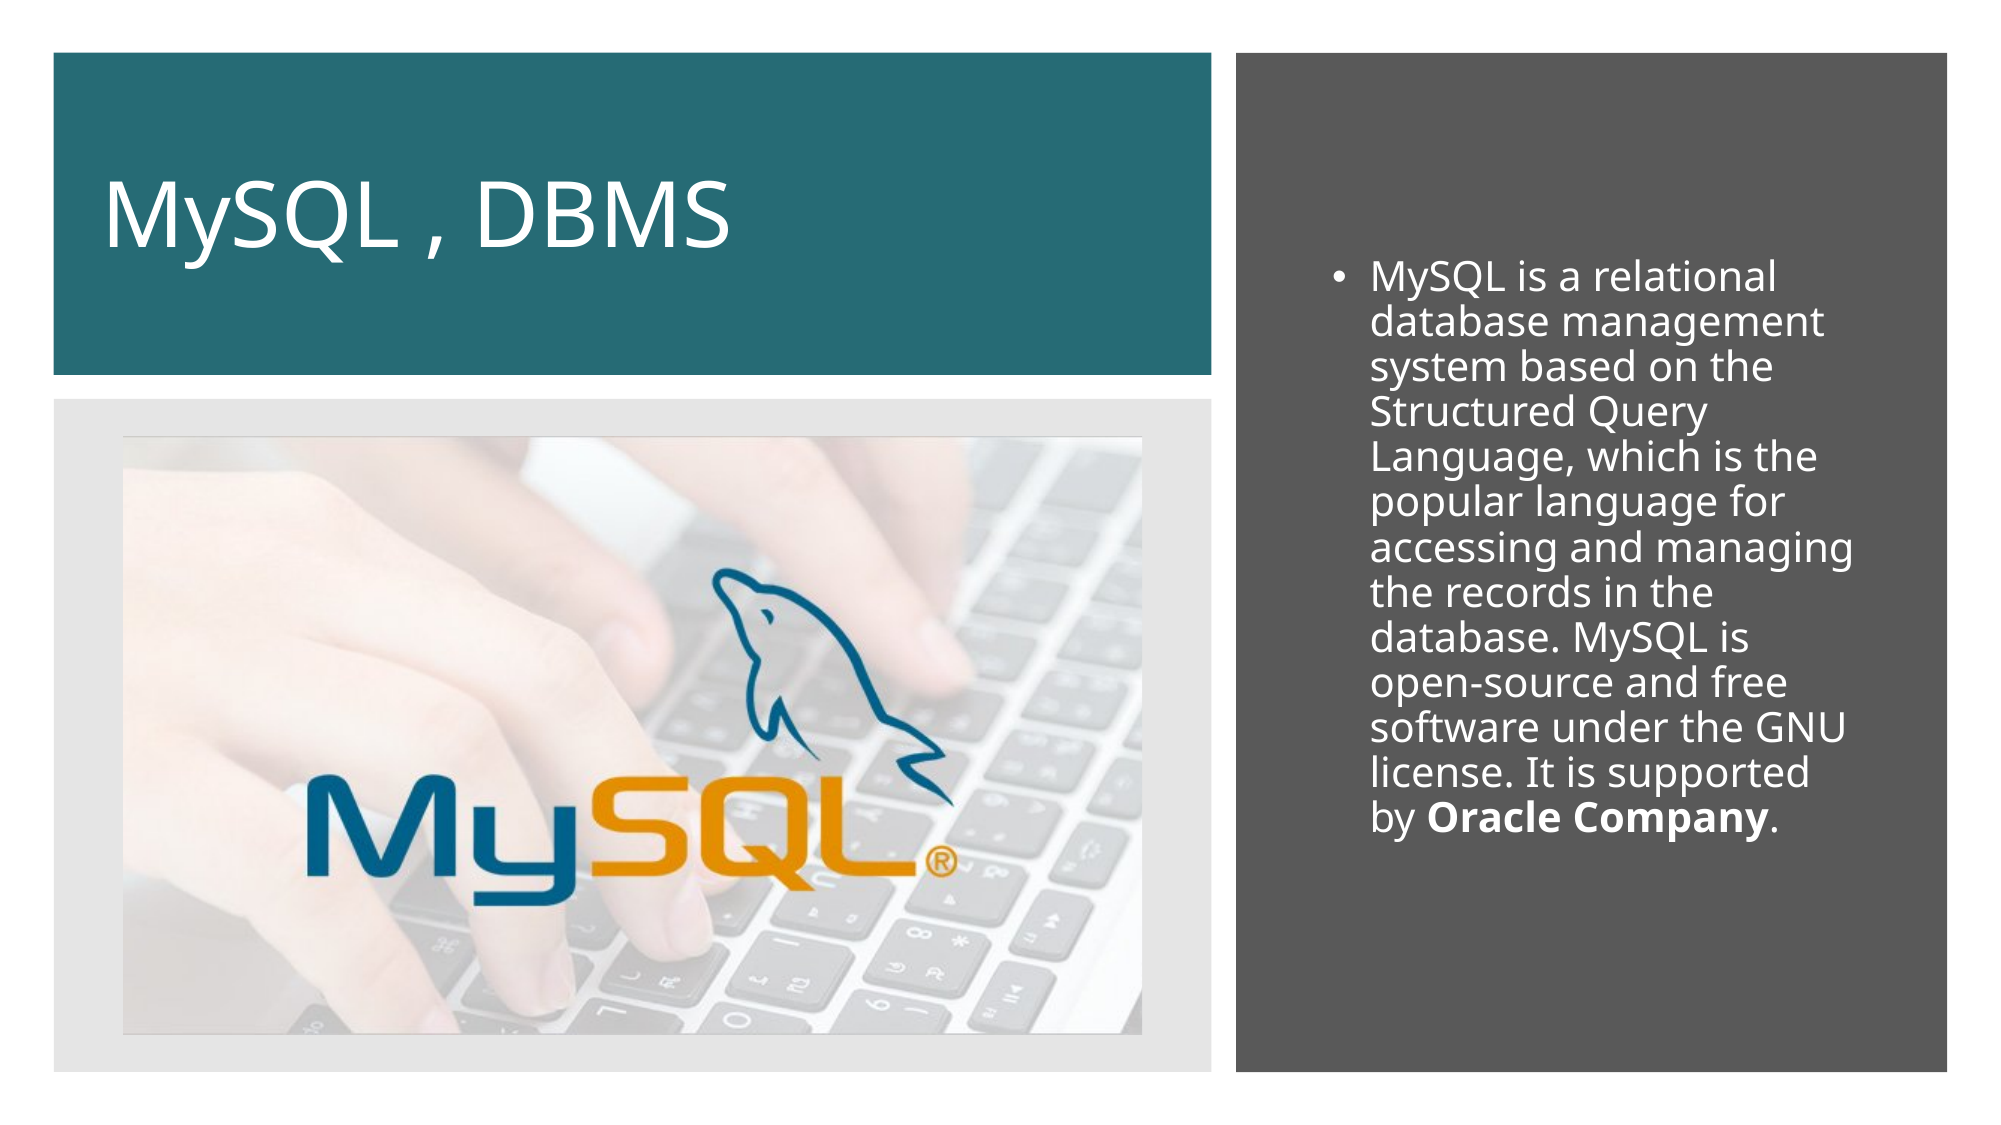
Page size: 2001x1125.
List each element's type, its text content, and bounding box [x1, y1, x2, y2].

picture [122, 436, 1143, 1035]
text_box [53, 398, 1212, 1073]
list MySQL is a relational database management system based on the Structured Query Language, which is the popular language for accessing and managing the records in the database. MySQL is open-source and free software under the GNU license. It is supported by Oracle Company. [1317, 150, 1879, 947]
text_box [1235, 52, 1948, 1073]
text_box [53, 52, 1212, 376]
title MySQL , DBMS [85, 84, 1168, 352]
